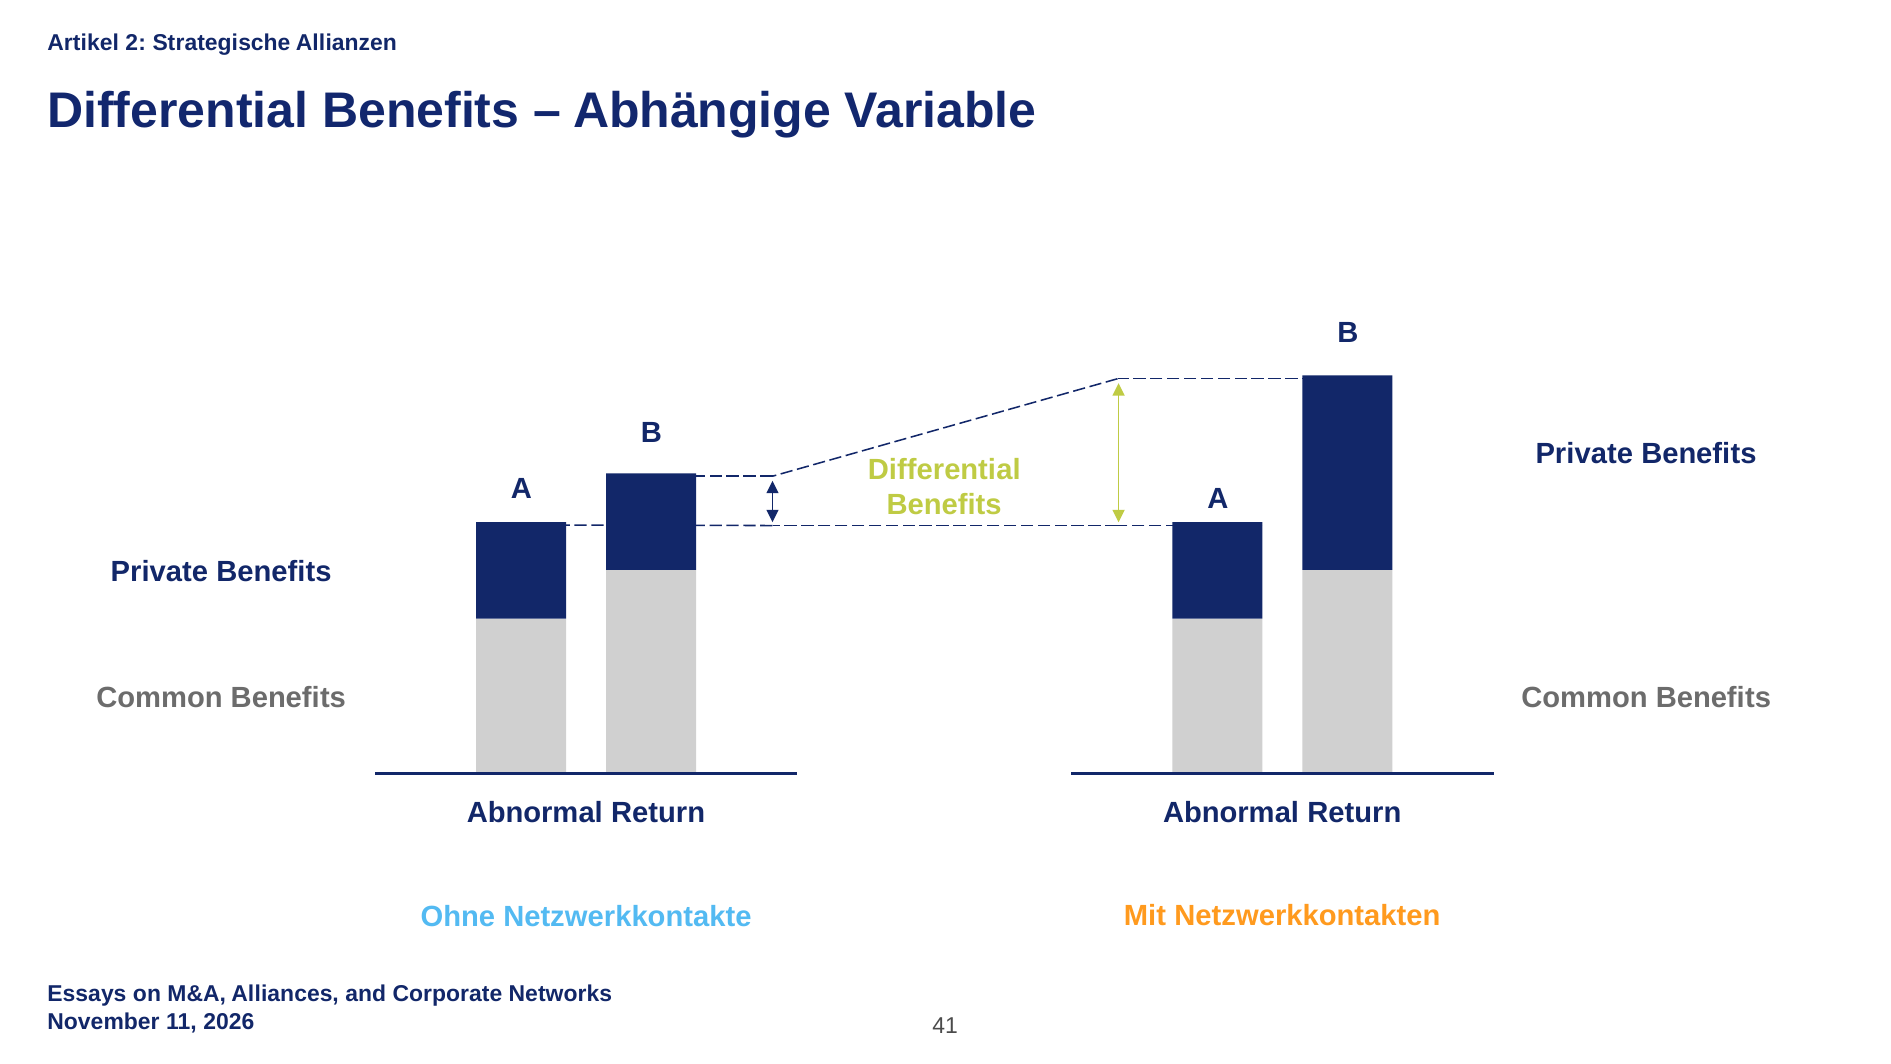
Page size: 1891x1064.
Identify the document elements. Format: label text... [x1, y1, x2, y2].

list Differential Benefits – Abhängige Variable [47, 83, 1843, 193]
footer Artikel 2: Strategische Allianzen [47, 0, 1843, 56]
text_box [475, 378, 1016, 526]
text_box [1021, 290, 1794, 940]
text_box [74, 390, 848, 941]
